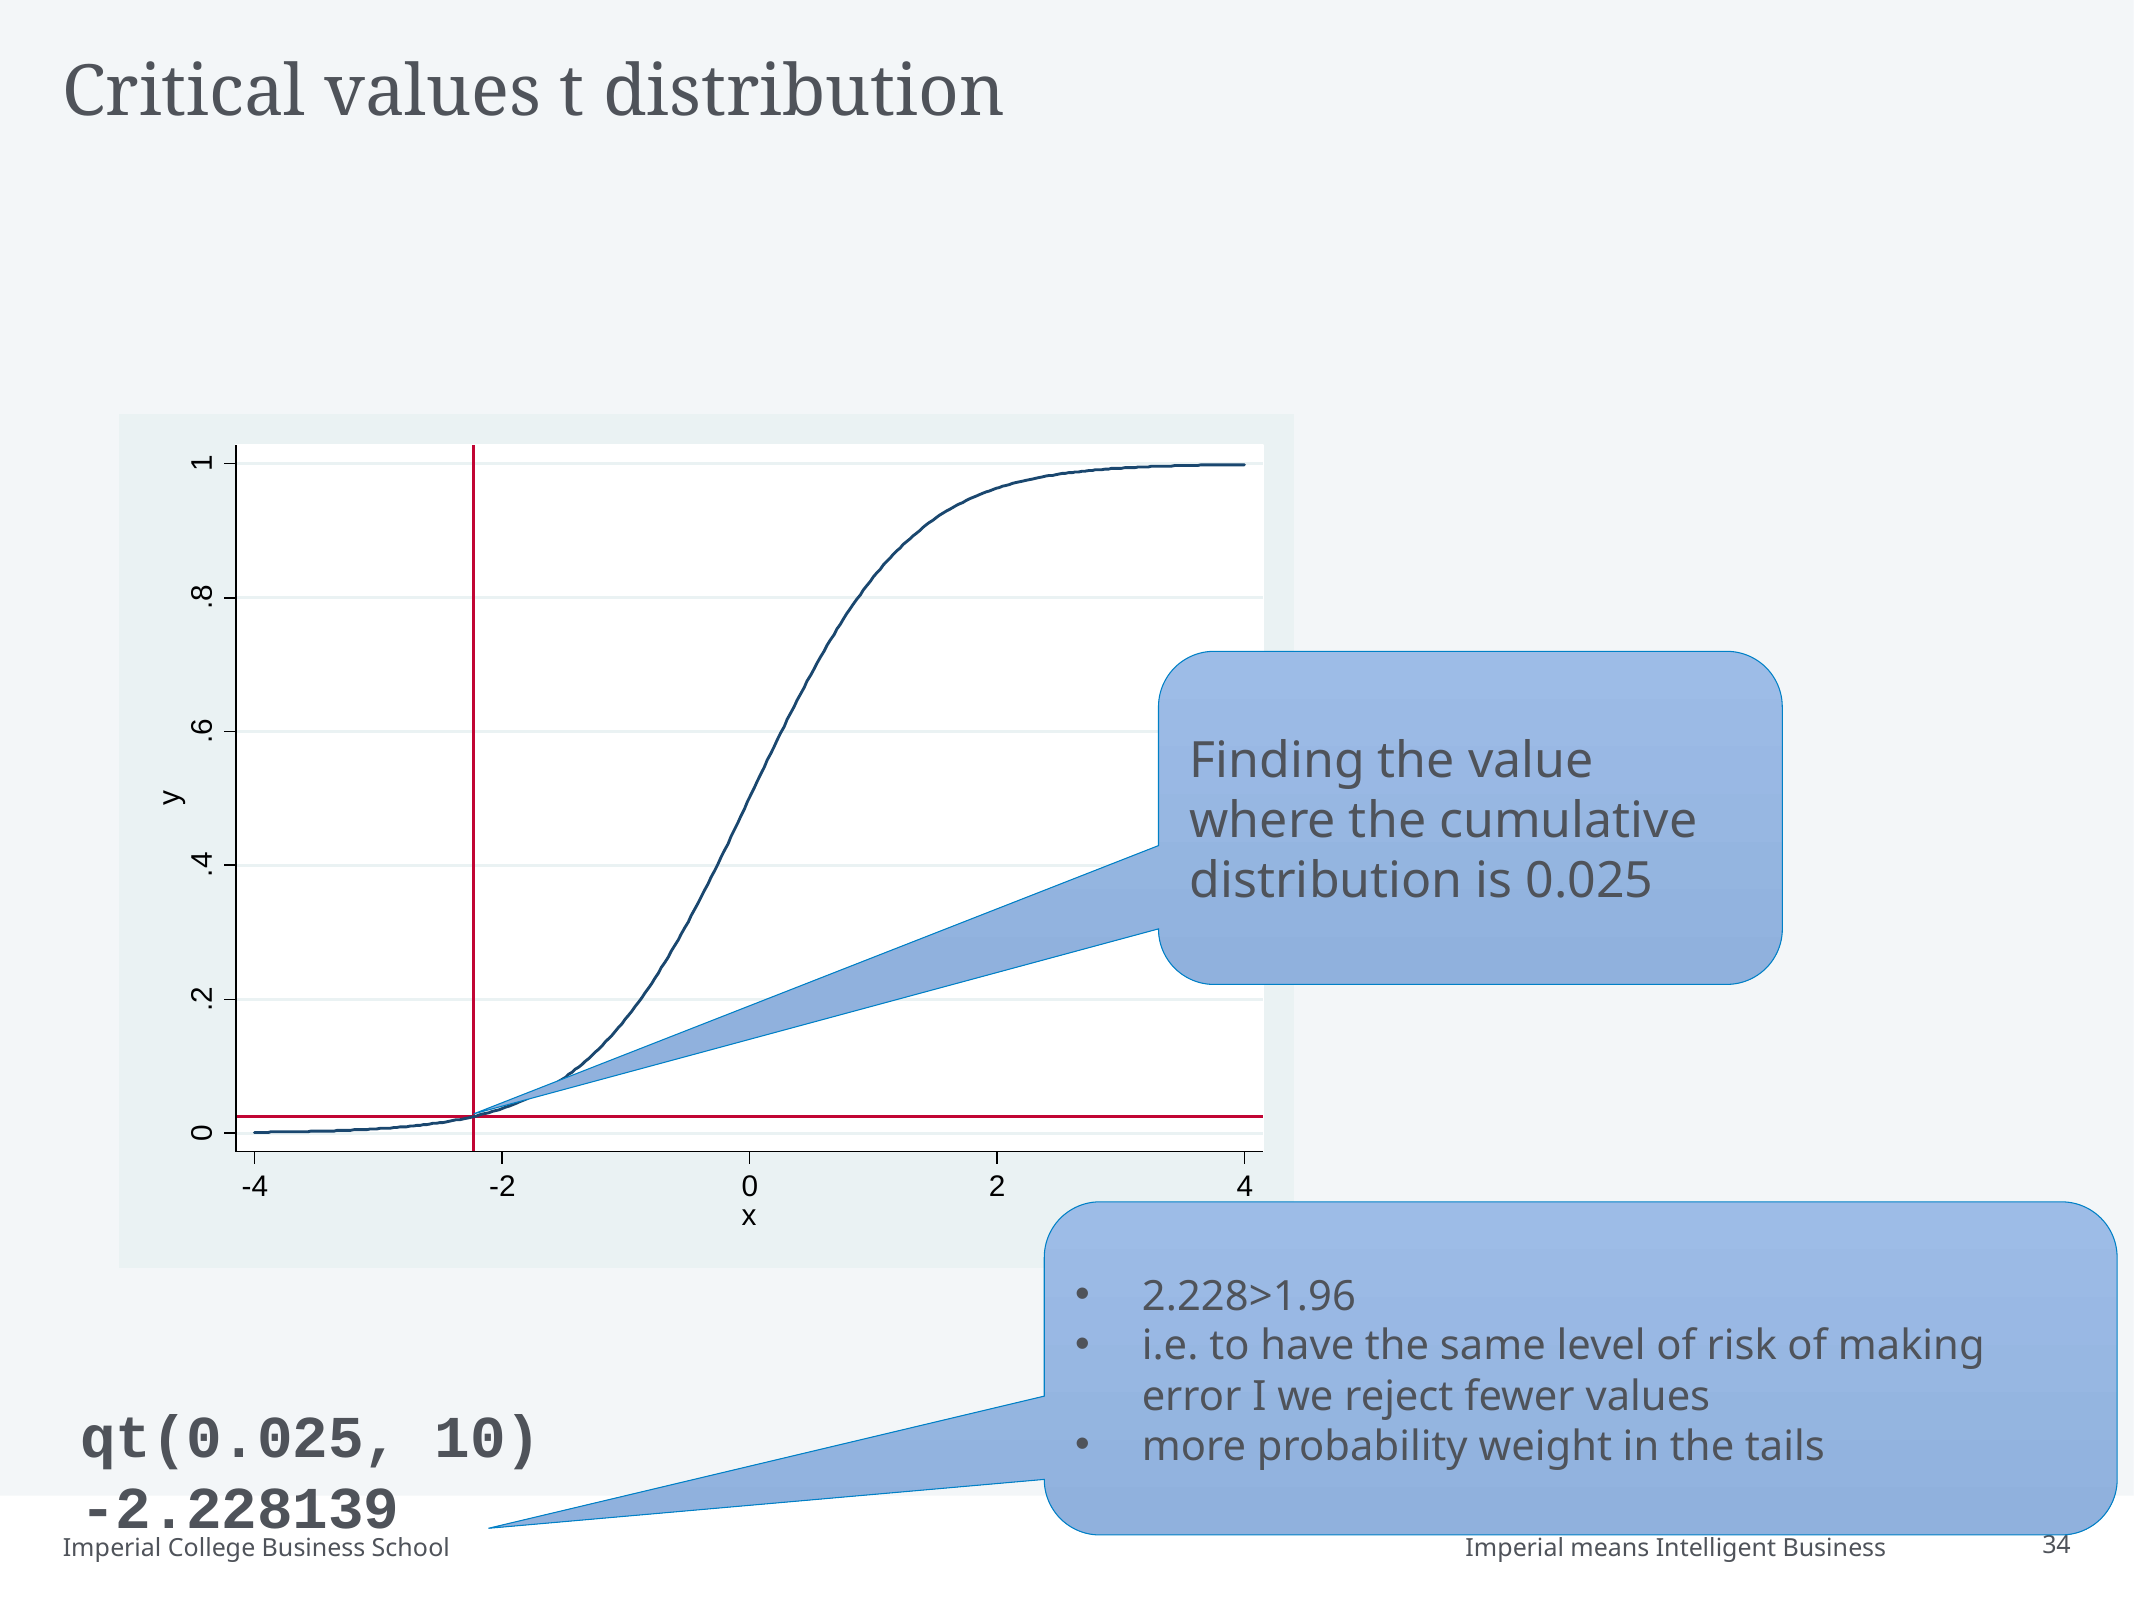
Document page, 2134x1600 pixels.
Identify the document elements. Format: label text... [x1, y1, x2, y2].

picture [109, 404, 1304, 1278]
text_box 2.228>1.96 i.e. to have the same level of risk of making error I we reject fewer values more probability weight in the tails [557, 1201, 2118, 1536]
text_box Finding the value where the cumulative distribution is 0.025 [1304, 650, 1783, 985]
text_box qt(0.025, 10) -2.228139 [65, 1391, 557, 1549]
title Critical values t distribution [62, 50, 2071, 195]
